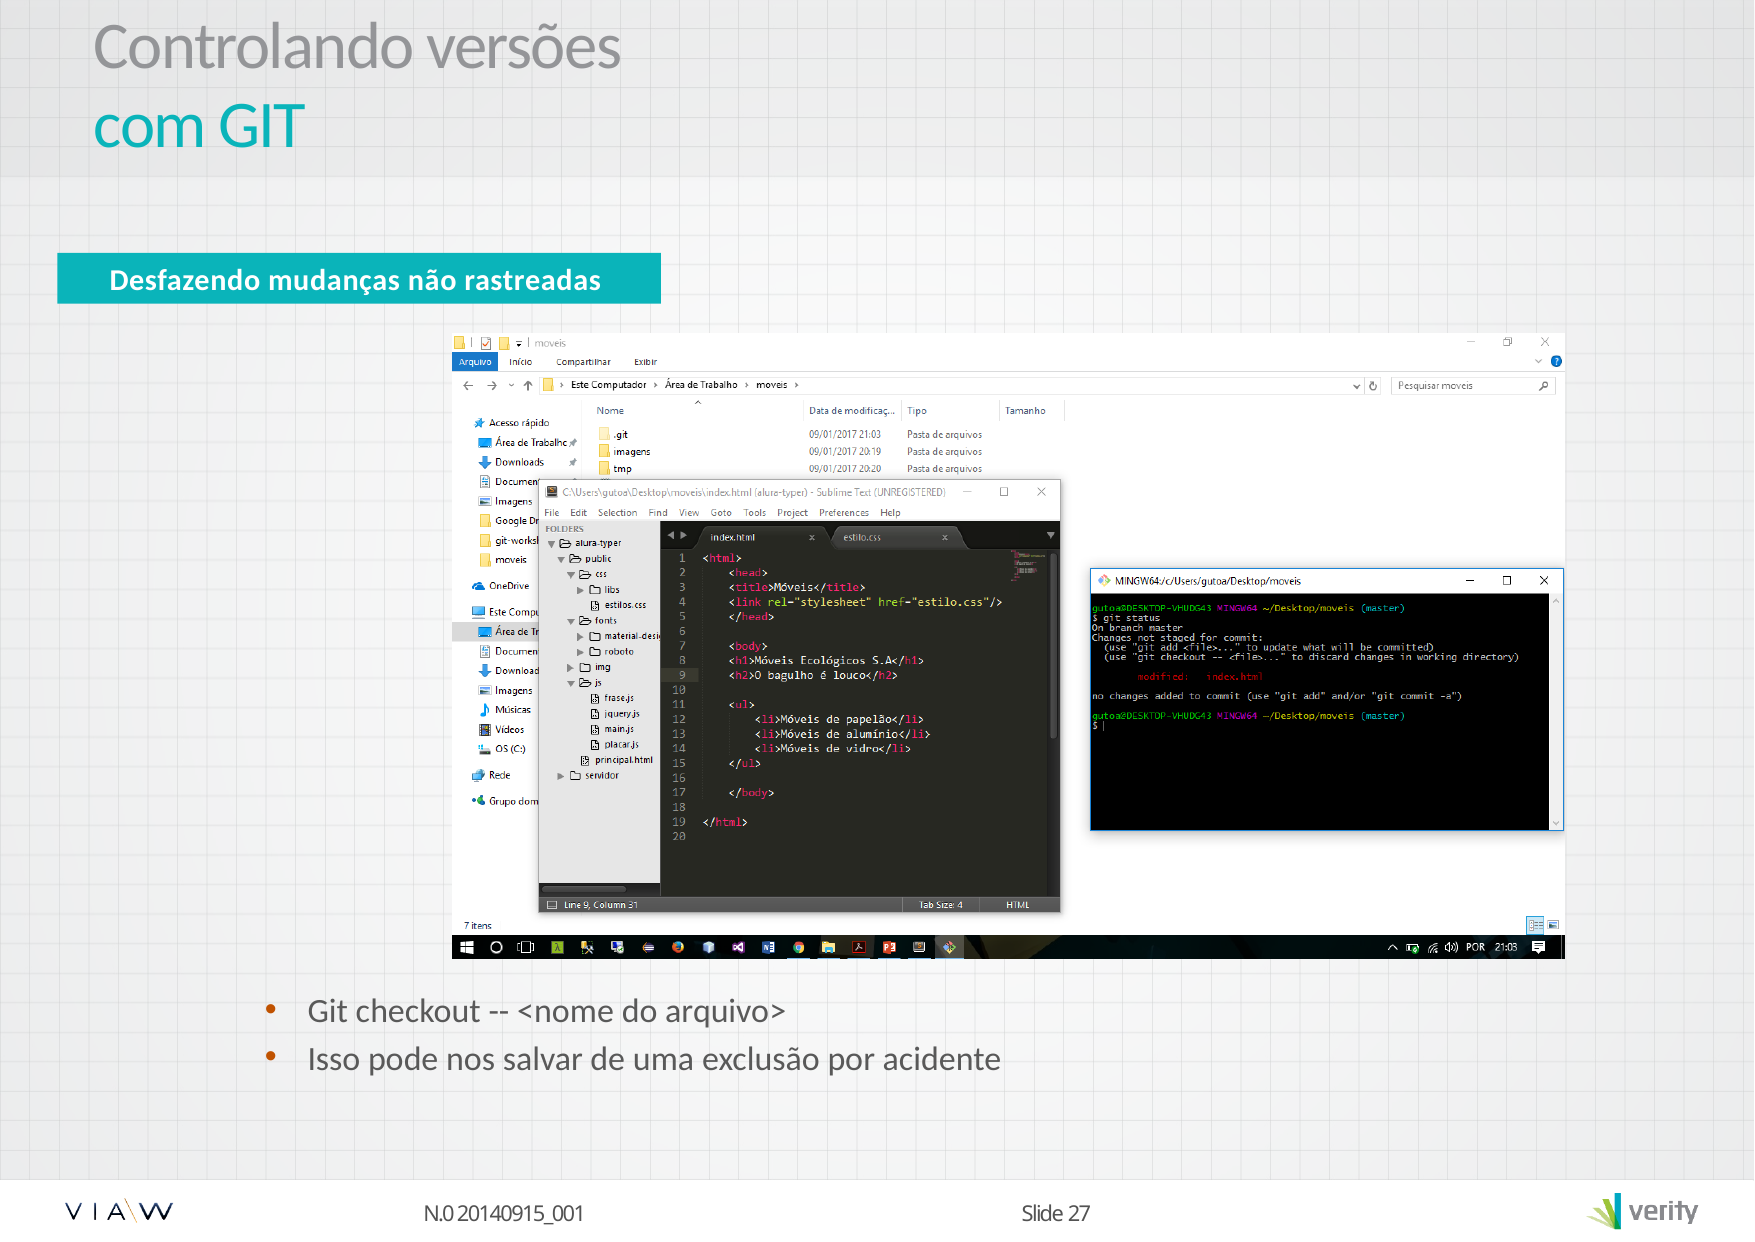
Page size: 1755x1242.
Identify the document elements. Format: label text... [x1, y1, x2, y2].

text_box Desfazendo mudanças não rastreadas [57, 252, 661, 304]
picture [0, 0, 1754, 1180]
picture [1573, 1181, 1714, 1233]
text_box Git checkout -- <nome do arquivo> Isso pode nos salvar de uma exclusão por acidente [250, 988, 1339, 1194]
picture [64, 1197, 174, 1223]
